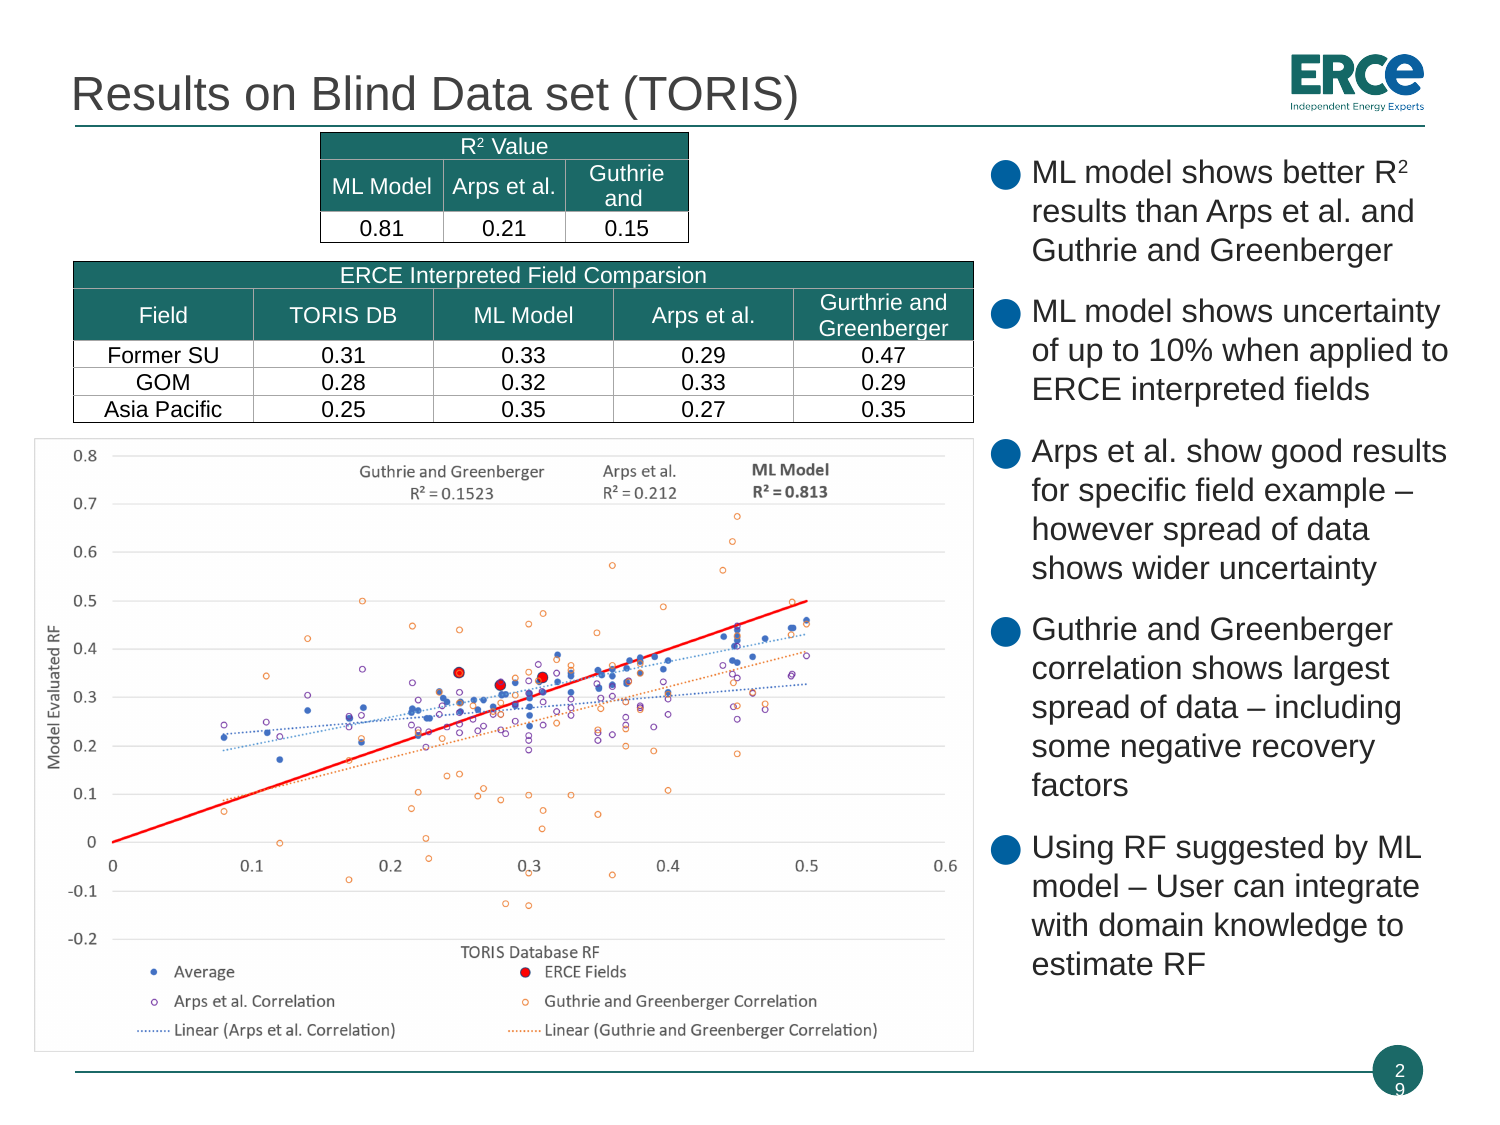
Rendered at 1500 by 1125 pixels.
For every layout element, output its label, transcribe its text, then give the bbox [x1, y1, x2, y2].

table_header ERCE Interpreted Field Comparsion [74, 262, 973, 288]
table_cell 0.21 [444, 212, 565, 242]
table_cell 0.29 [794, 368, 973, 395]
table_cell 0.35 [794, 396, 973, 422]
text_box ML model shows better R2 results than Arps et al. and Guthrie and Greenberger ML model shows uncertainty of up to 10% when applied to ERCE interpreted fields Arps et al. show good results for specific field example – however spread of data shows wider uncertainty Guthrie and Greenberger correlation shows largest spread of data – including some negative recovery factors Using RF suggested by ML model – User can integrate with domain knowledge to estimate RF [973, 143, 1465, 1007]
table_cell ML Model [434, 289, 613, 340]
table_cell TORIS DB [254, 289, 433, 340]
table_cell 0.31 [254, 341, 433, 367]
table_cell Arps et al. [614, 289, 793, 340]
table_cell Asia Pacific [74, 396, 253, 422]
table_cell 0.33 [434, 341, 613, 367]
table_cell 0.15 [566, 212, 688, 242]
table_cell 0.81 [321, 212, 443, 242]
picture [34, 438, 974, 1052]
table_cell 0.25 [254, 396, 433, 422]
table_cell Gurthrie and Greenberger [794, 289, 973, 340]
slide_number 29 [1372, 1044, 1424, 1096]
table_cell 0.32 [434, 368, 613, 395]
table_cell 0.47 [794, 341, 973, 367]
table_cell Guthrie and [566, 160, 688, 211]
table_cell Arps et al. [444, 160, 565, 211]
table_cell ML Model [321, 160, 443, 211]
title Results on Blind Data set (TORIS) [56, 10, 1428, 129]
table_cell 0.35 [434, 396, 613, 422]
table_cell 0.27 [614, 396, 793, 422]
table_header R2 Value [321, 133, 688, 159]
table_cell 0.28 [254, 368, 433, 395]
table_cell GOM [74, 368, 253, 395]
table_cell Field [74, 289, 253, 340]
table_cell Former SU [74, 341, 253, 367]
table_cell 0.29 [614, 341, 793, 367]
table_cell 0.33 [614, 368, 793, 395]
